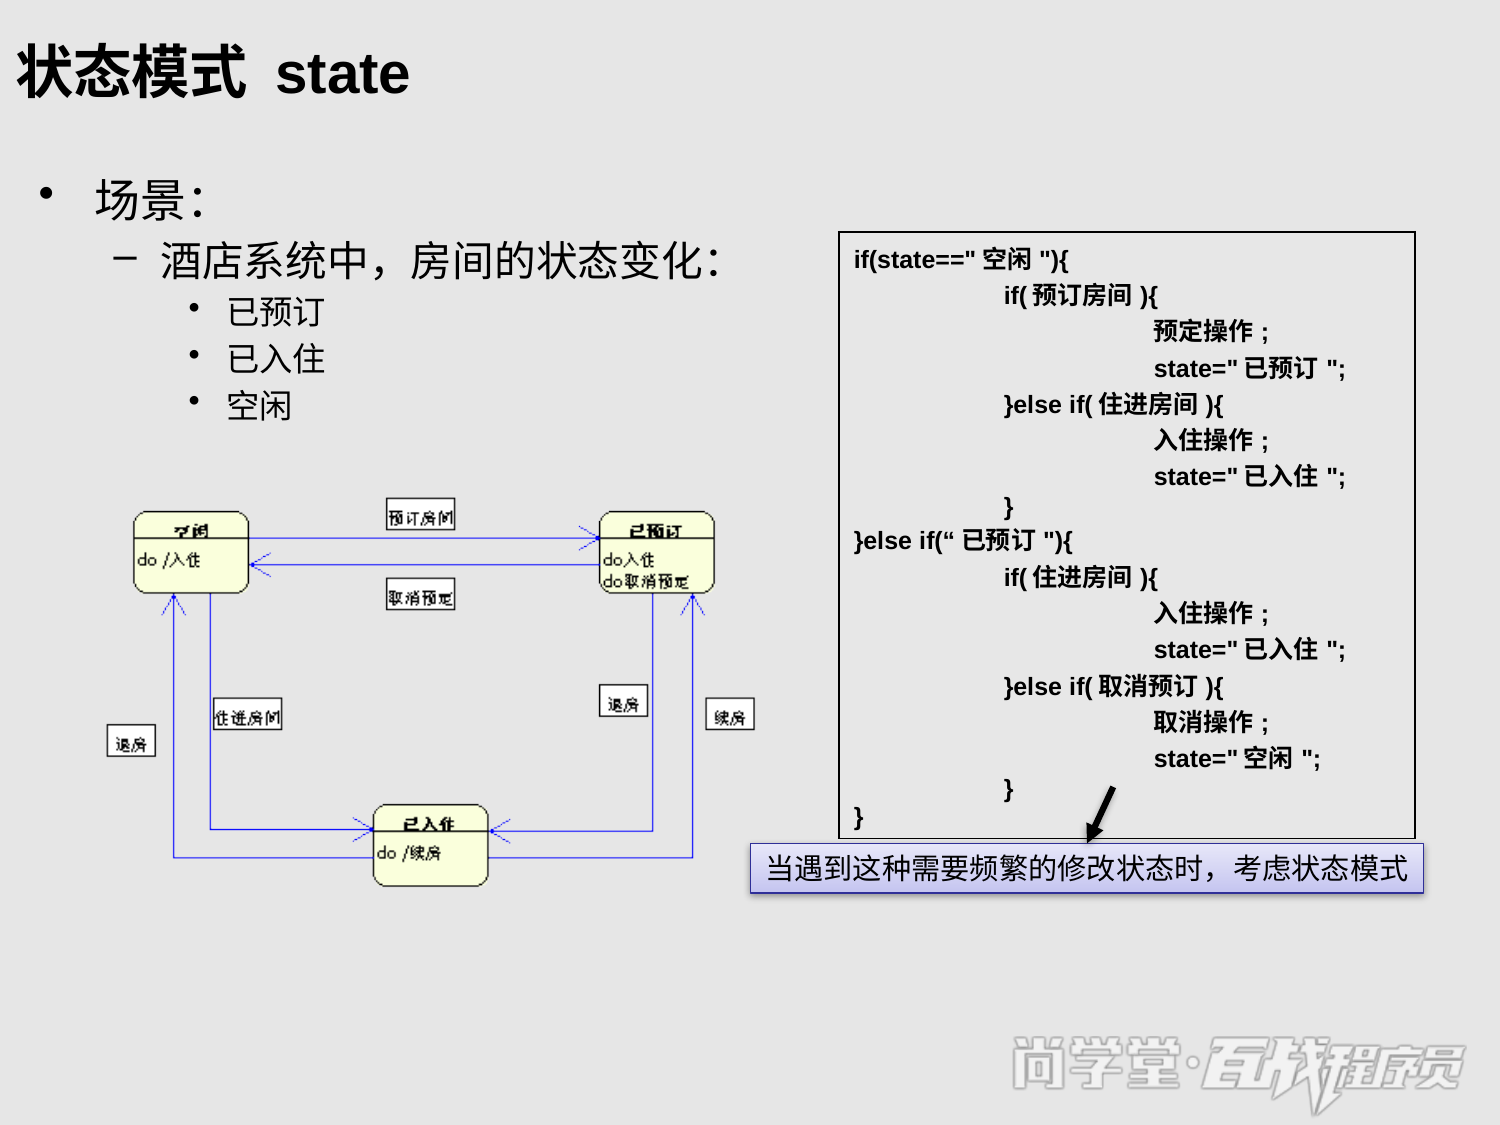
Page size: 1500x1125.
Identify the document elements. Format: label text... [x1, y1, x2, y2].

list 场景： 酒店系统中，房间的状态变化： 已预订 已入住 空闲 [23, 164, 1465, 997]
picture [100, 491, 763, 895]
text_box 当遇到这种需要频繁的修改状态时，考虑状态模式 [768, 843, 1424, 894]
table_header if(state=="空闲"){ if(预订房间){ 预定操作; state="已预订"; }else if(住进房间){ 入住操作; state="已入住"; } }else if(“已预订"){ if(住进房间){ 入住操作; state="已入住"; }else if(取消预订){ 取消操作; state="空闲"; } } [840, 233, 1414, 838]
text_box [1086, 786, 1114, 844]
picture [1012, 1036, 1467, 1119]
title 状态模式 state [0, 0, 1500, 141]
